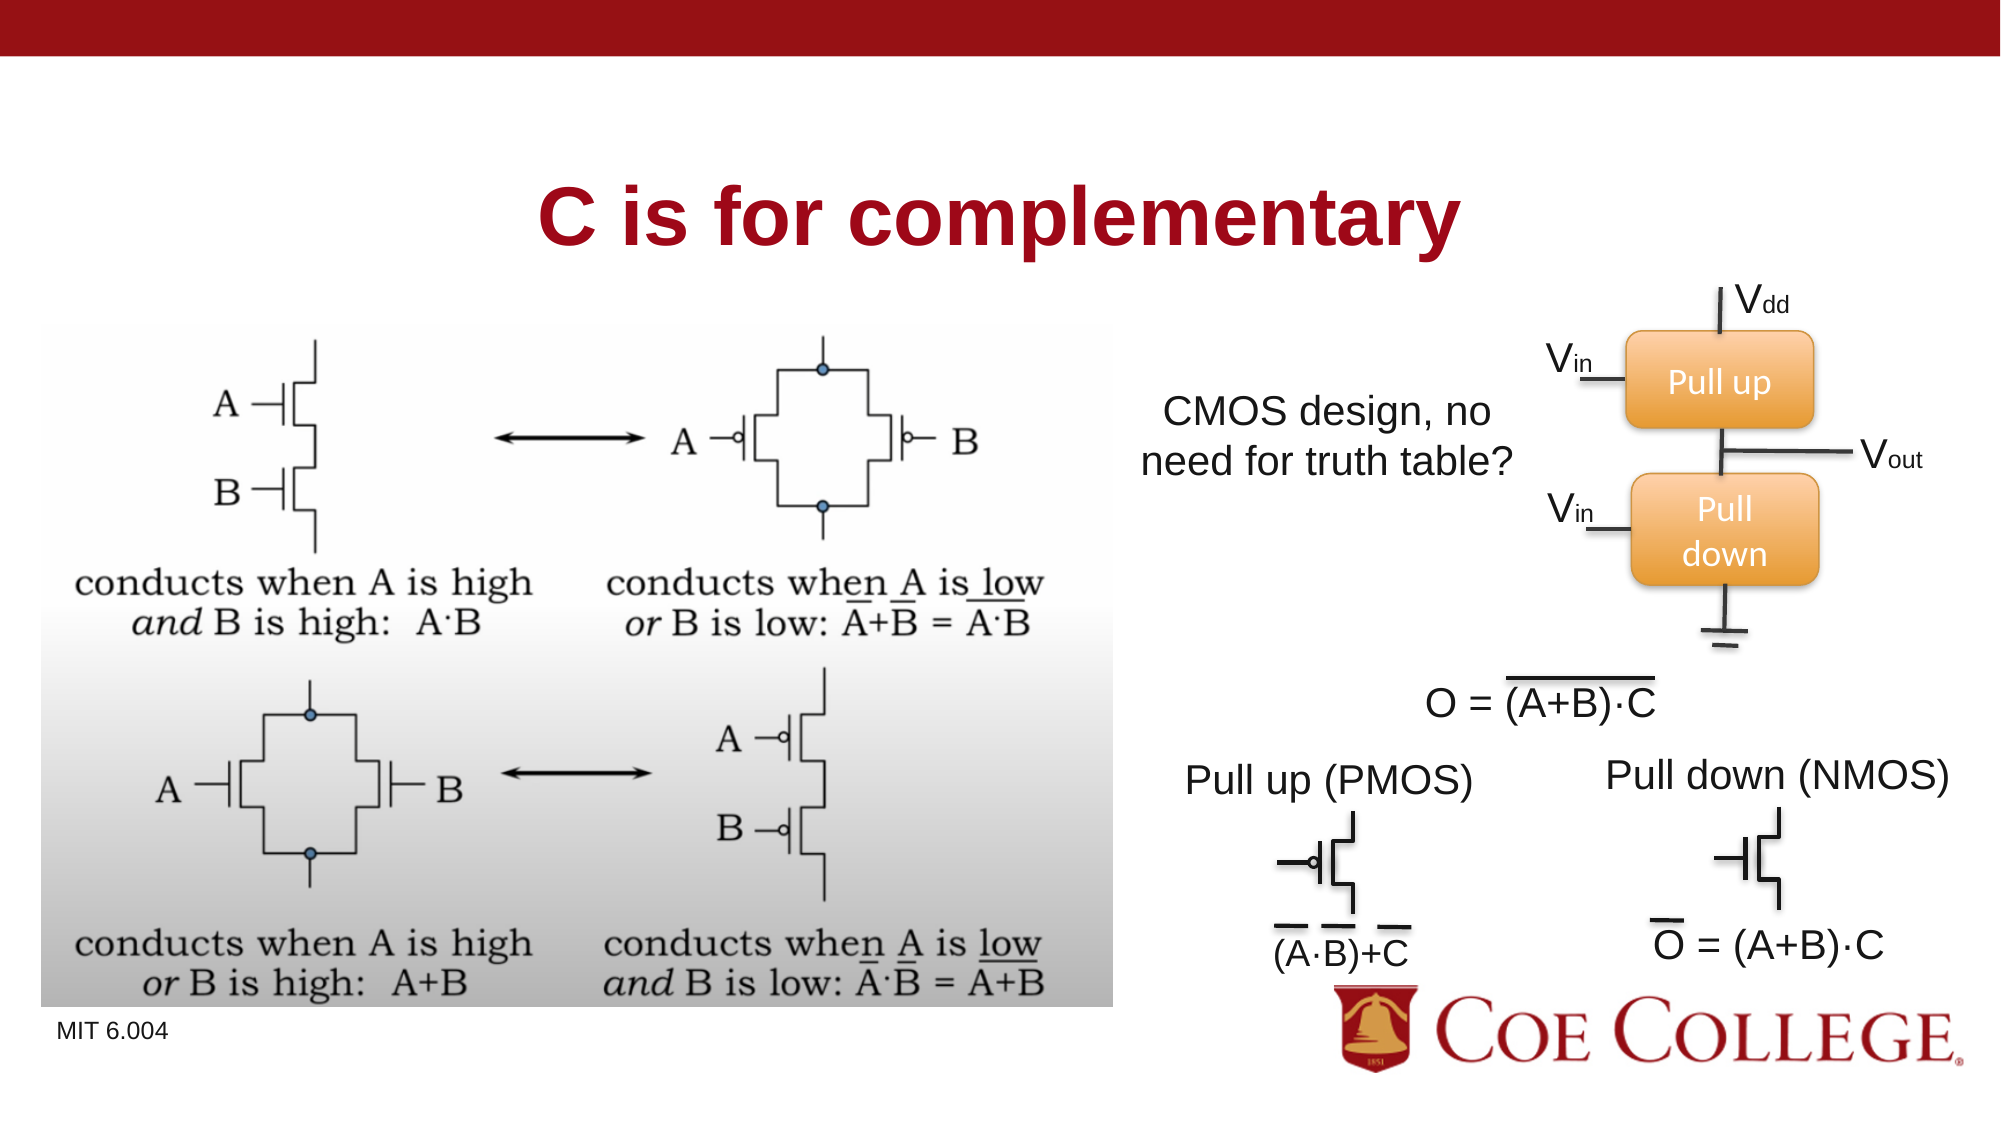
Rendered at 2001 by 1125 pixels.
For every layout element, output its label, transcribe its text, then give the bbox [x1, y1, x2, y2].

text_box MIT 6.004 [41, 1015, 469, 1052]
text_box Pull down [1630, 472, 1820, 586]
text_box Pull down (NMOS) [1579, 740, 1977, 806]
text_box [1276, 810, 1354, 915]
text_box Vin [1530, 323, 1630, 389]
text_box CMOS design, no need for truth table? [1118, 376, 1550, 492]
picture [0, 0, 2001, 1125]
text_box Vin [1532, 472, 1632, 538]
text_box Pull up (PMOS) [1152, 745, 1507, 811]
text_box Vdd [1719, 264, 1819, 330]
text_box O = (A+B)·C [1638, 910, 1977, 976]
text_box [1713, 806, 1780, 911]
title C is for complementary [99, 118, 1900, 306]
text_box (A·B)+C [1258, 921, 1442, 981]
text_box Pull up [1625, 330, 1815, 429]
text_box Vout [1845, 419, 1945, 485]
text_box O = (A+B)·C [1410, 668, 1749, 734]
